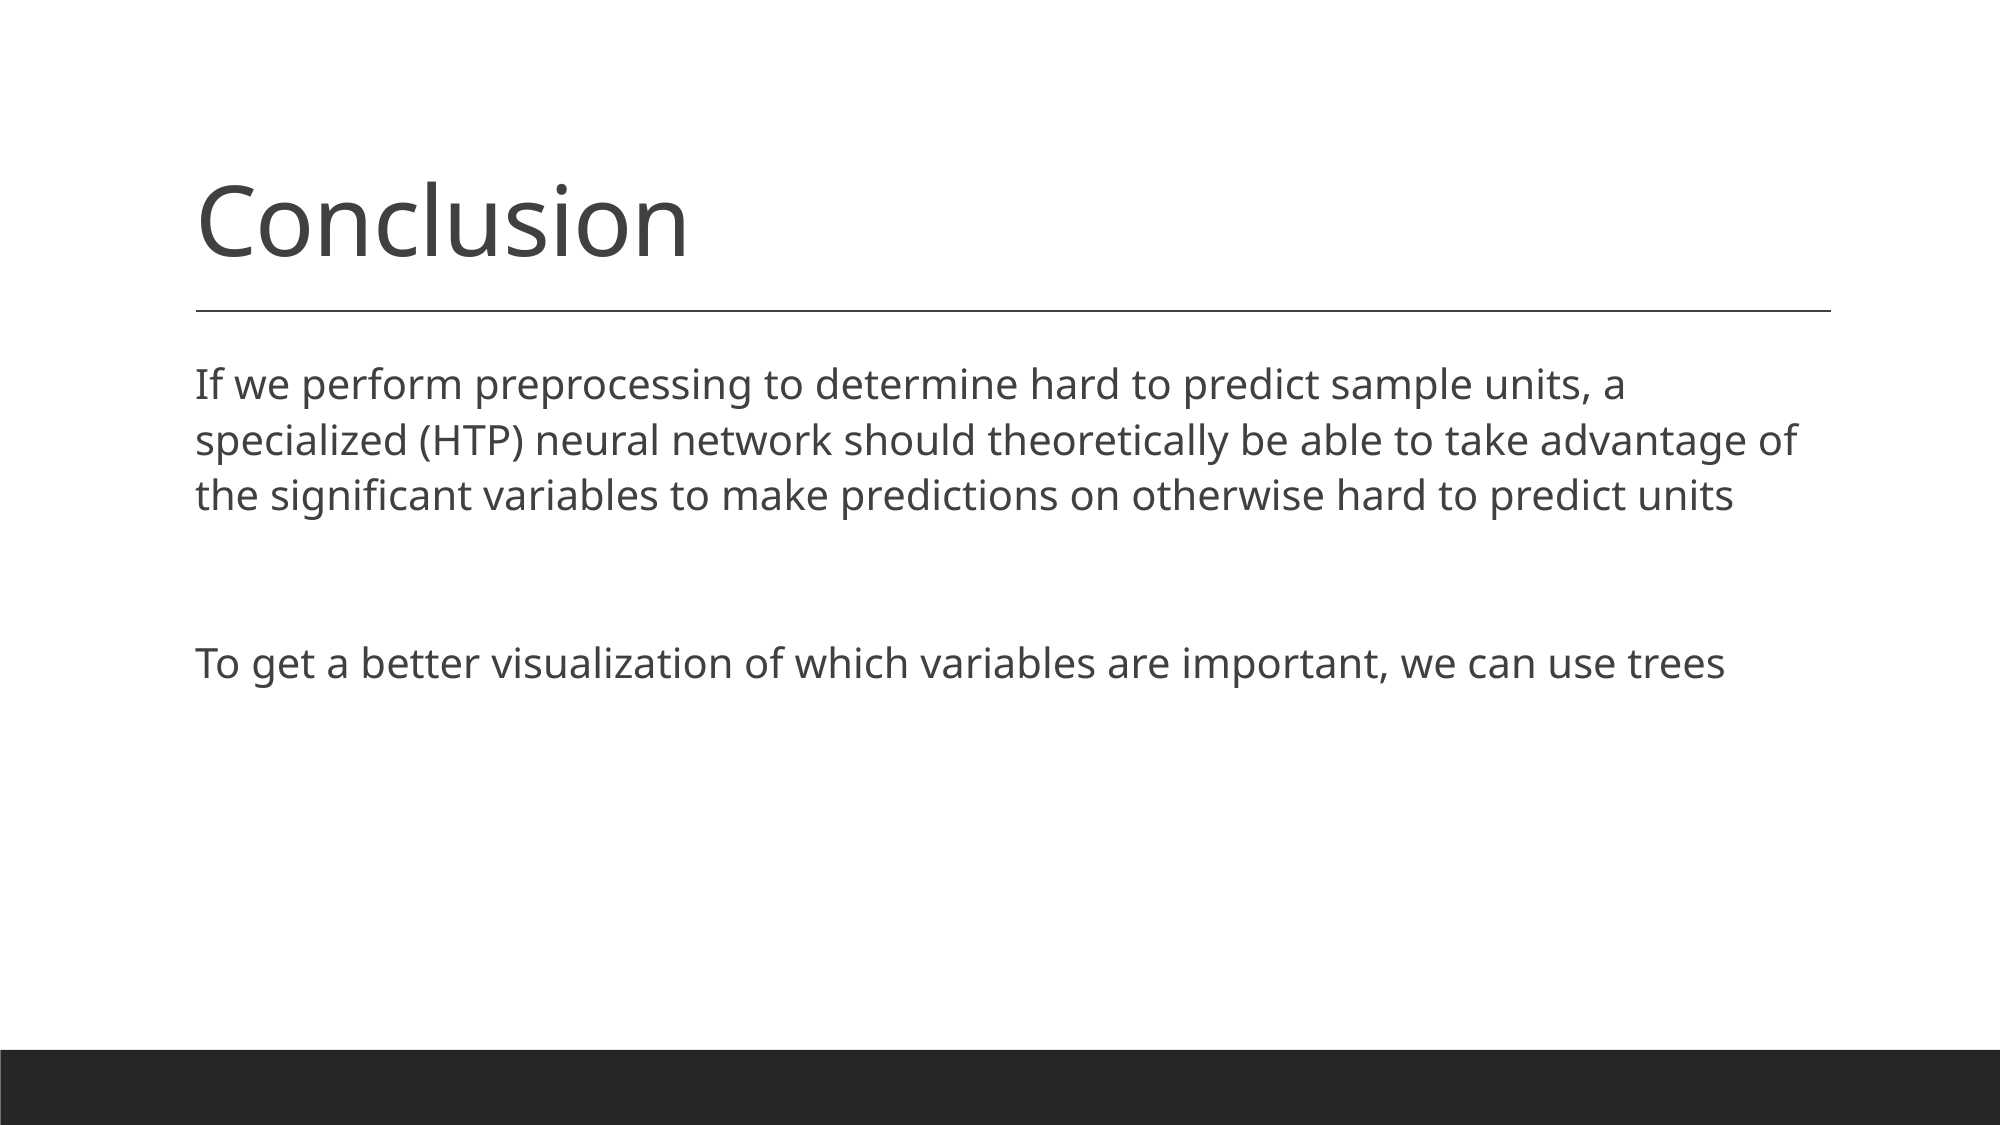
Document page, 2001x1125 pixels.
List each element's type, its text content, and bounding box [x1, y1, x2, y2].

title Conclusion [180, 47, 1830, 285]
list If we perform preprocessing to determine hard to predict sample units, a specialized (HTP) neural network should theoretically be able to take advantage of the significant variables to make predictions on otherwise hard to predict units To get a better visualization of which variables are important, we can use trees [180, 345, 1830, 963]
